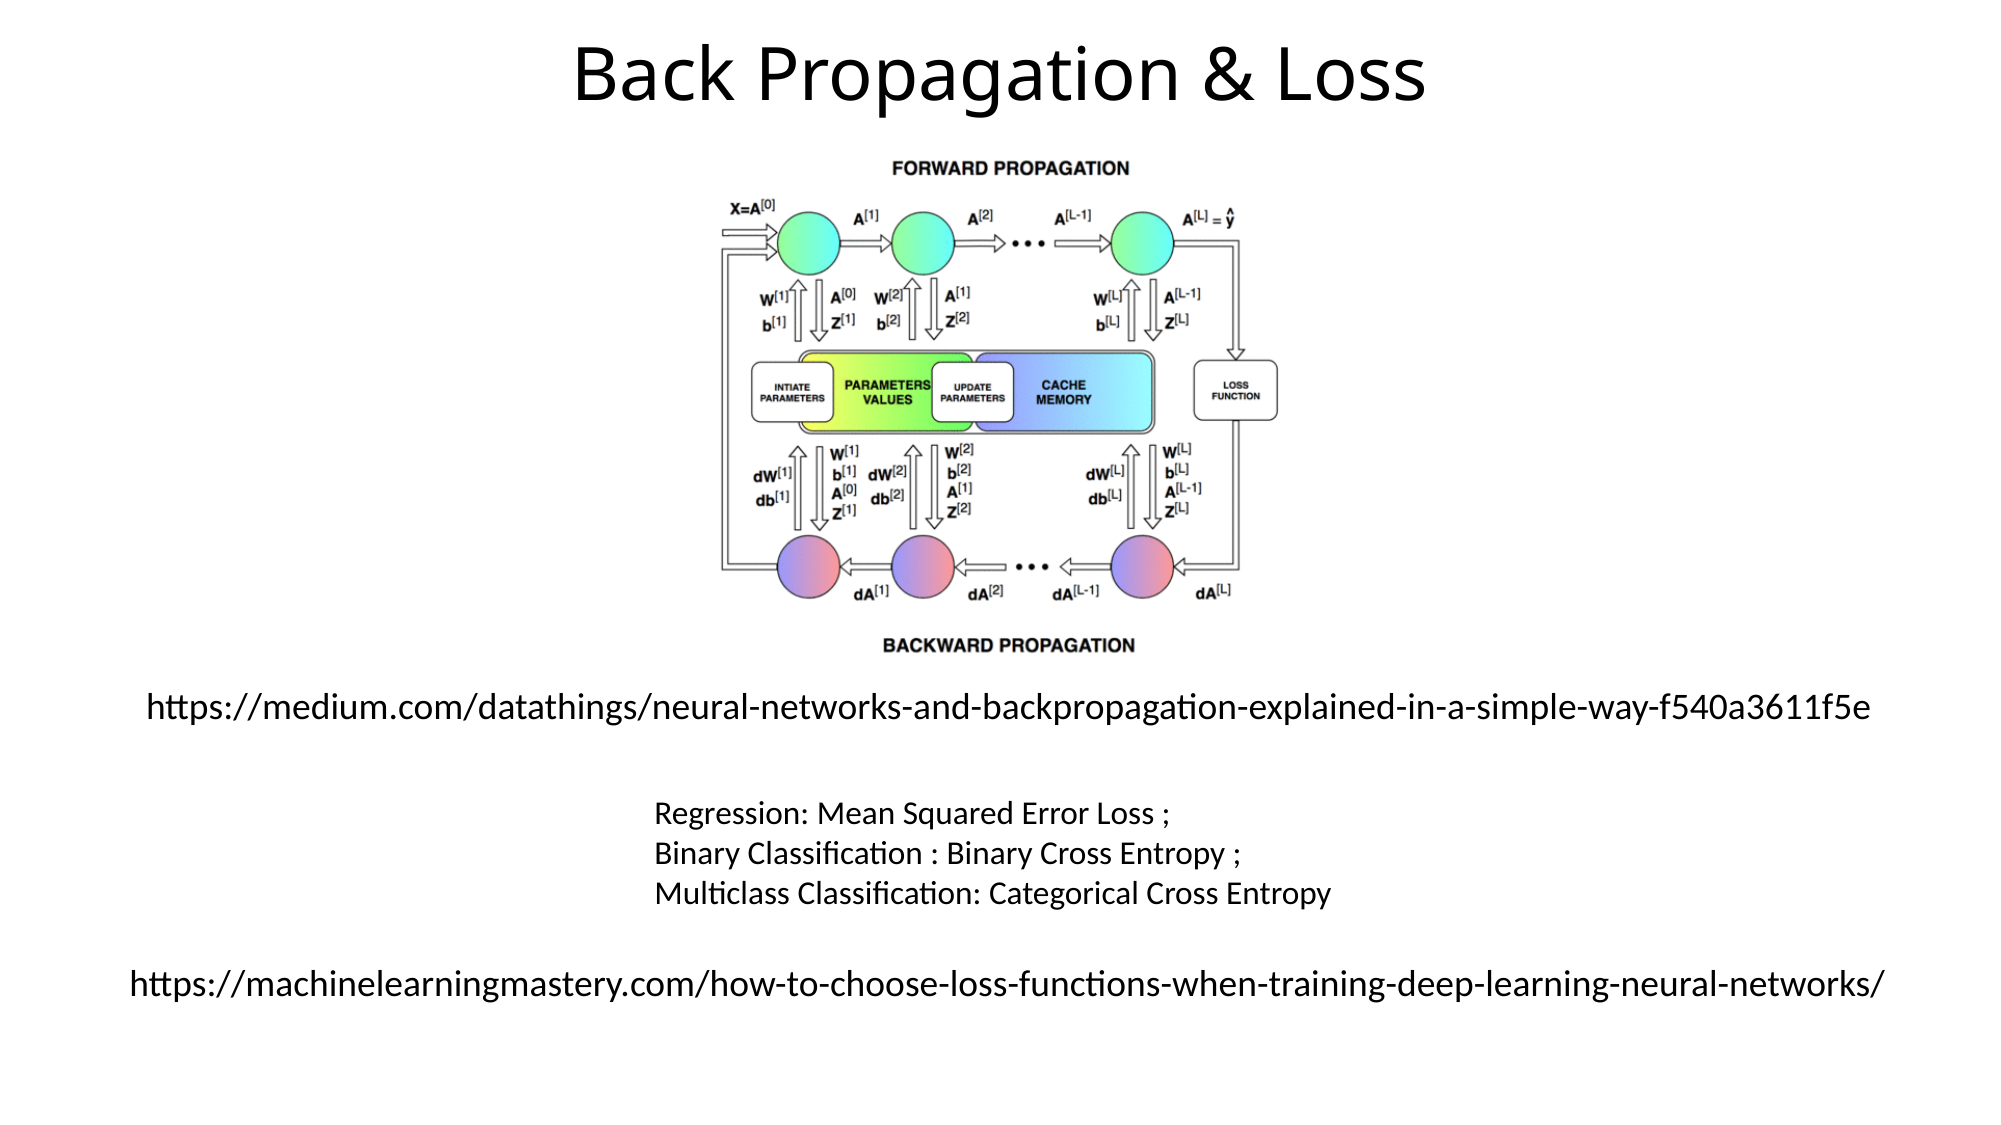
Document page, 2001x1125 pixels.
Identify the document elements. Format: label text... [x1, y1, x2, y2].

text_box https://machinelearningmastery.com/how-to-choose-loss-functions-when-training-deep-learning-neural-networks/ [114, 951, 1912, 1012]
picture [696, 124, 1304, 690]
title Back Propagation & Loss [249, 29, 1750, 125]
text_box Regression: Mean Squared Error Loss ; Binary Classification : Binary Cross Entropy ; Multiclass Classification: Categorical Cross Entropy [639, 783, 1361, 919]
text_box https://medium.com/datathings/neural-networks-and-backpropagation-explained-in-a-simple-way-f540a3611f5e [131, 674, 1912, 735]
